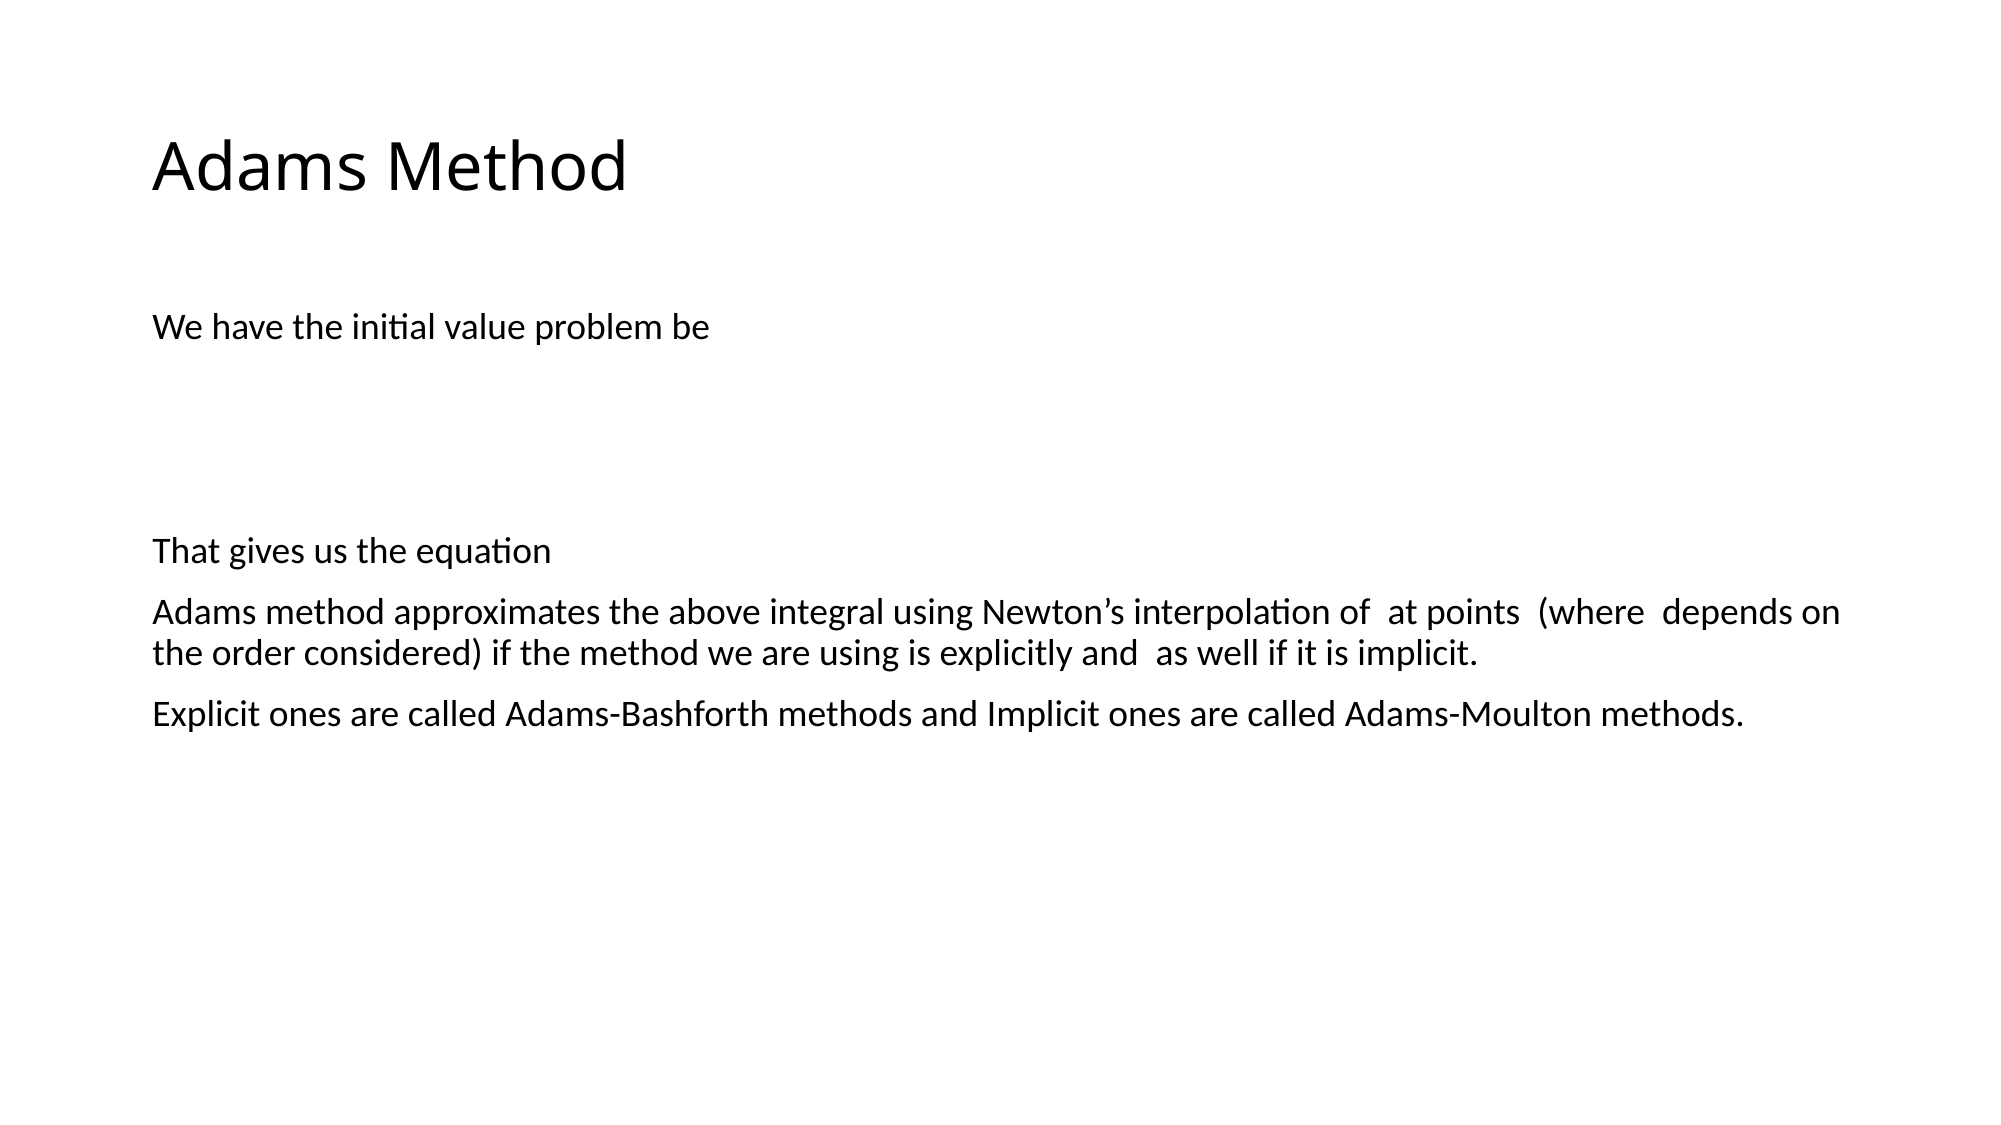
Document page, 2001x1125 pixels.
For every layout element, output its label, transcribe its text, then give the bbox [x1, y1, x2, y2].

title Adams Method [137, 59, 1863, 278]
